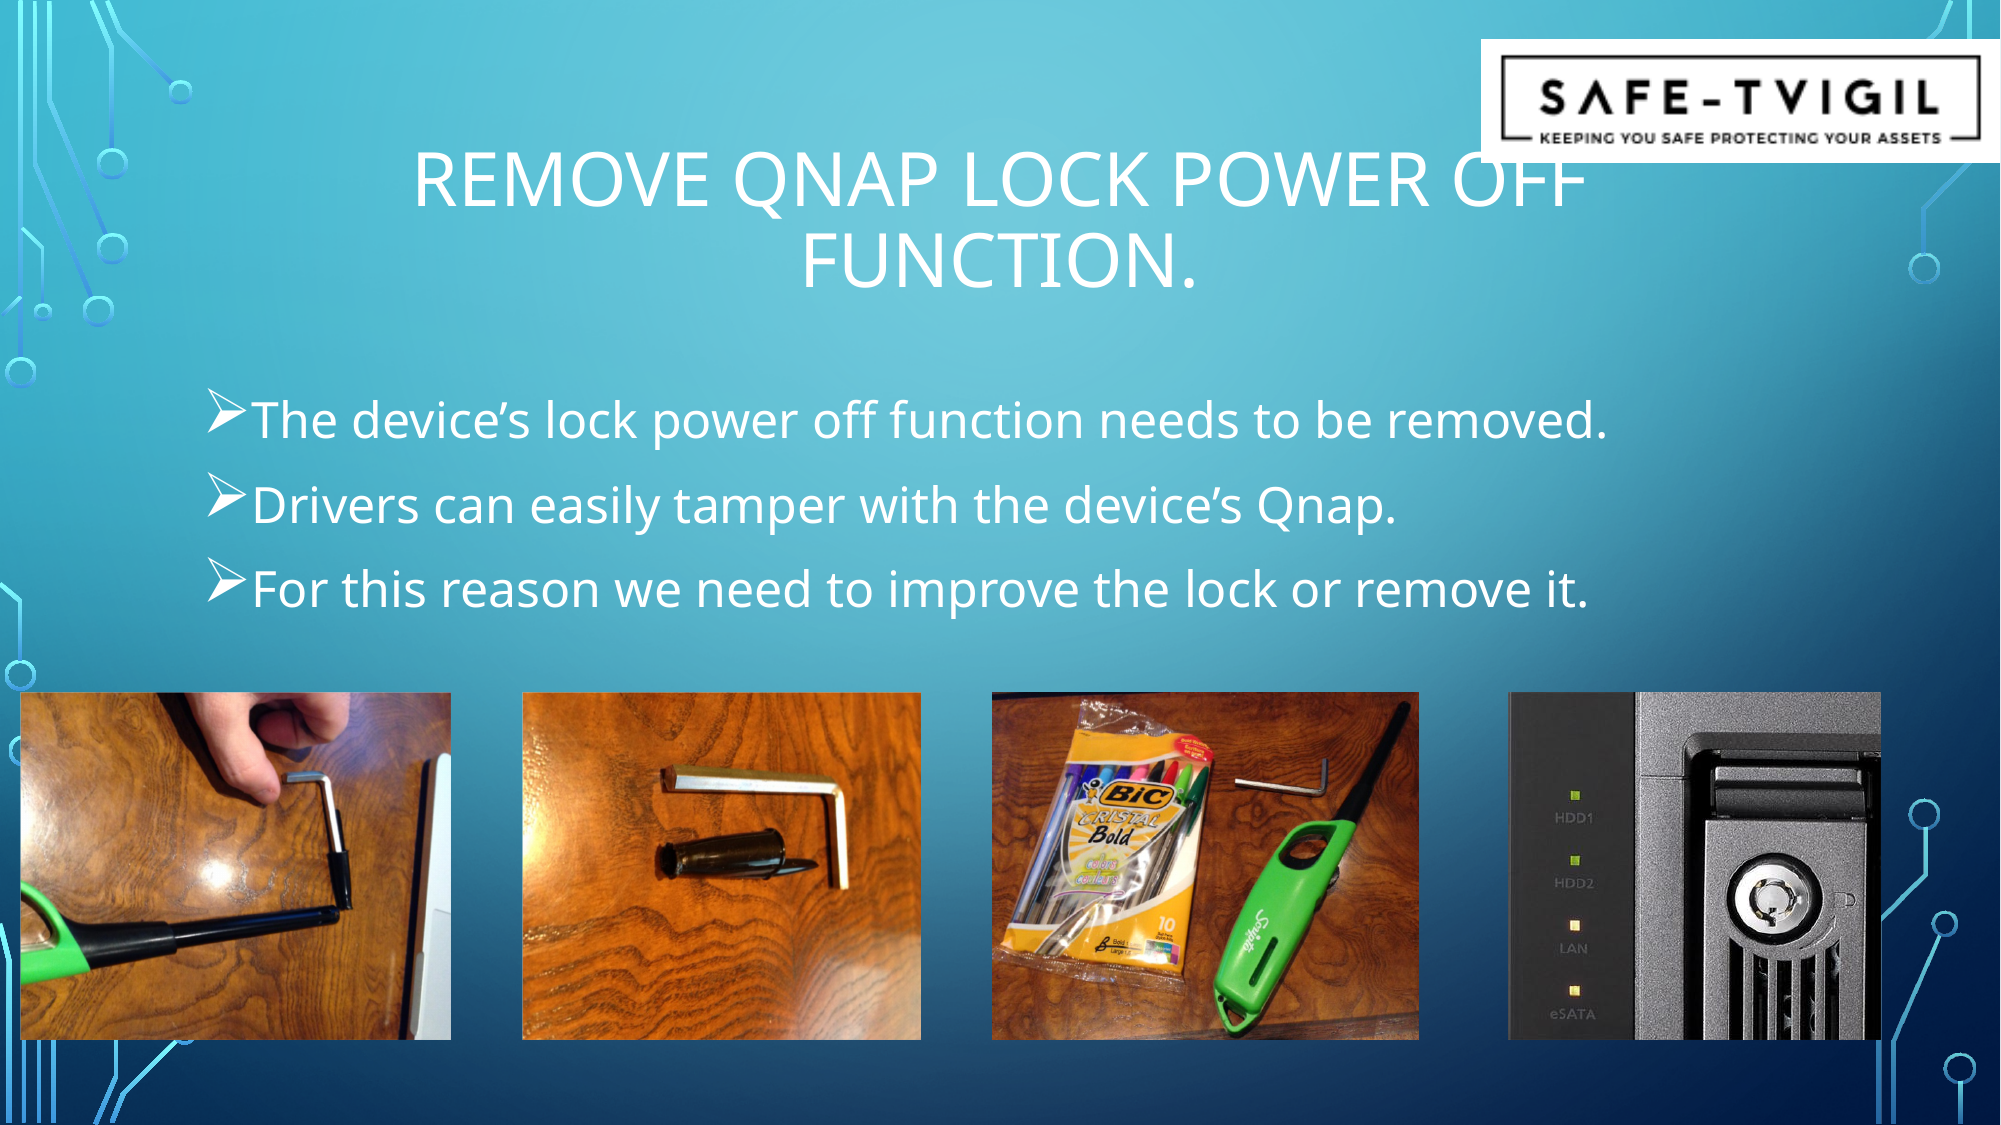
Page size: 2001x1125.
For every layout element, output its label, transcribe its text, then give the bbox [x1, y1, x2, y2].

picture [21, 651, 451, 1082]
title Remove Qnap lock power off function. [187, 101, 1813, 344]
picture [1481, 39, 2000, 164]
picture [1507, 692, 1881, 1040]
list The device’s lock power off function needs to be removed. Drivers can easily tamper with the device’s Qnap. For this reason we need to improve the lock or remove it. [187, 369, 1813, 950]
picture [992, 692, 1419, 1040]
picture [523, 666, 921, 1066]
